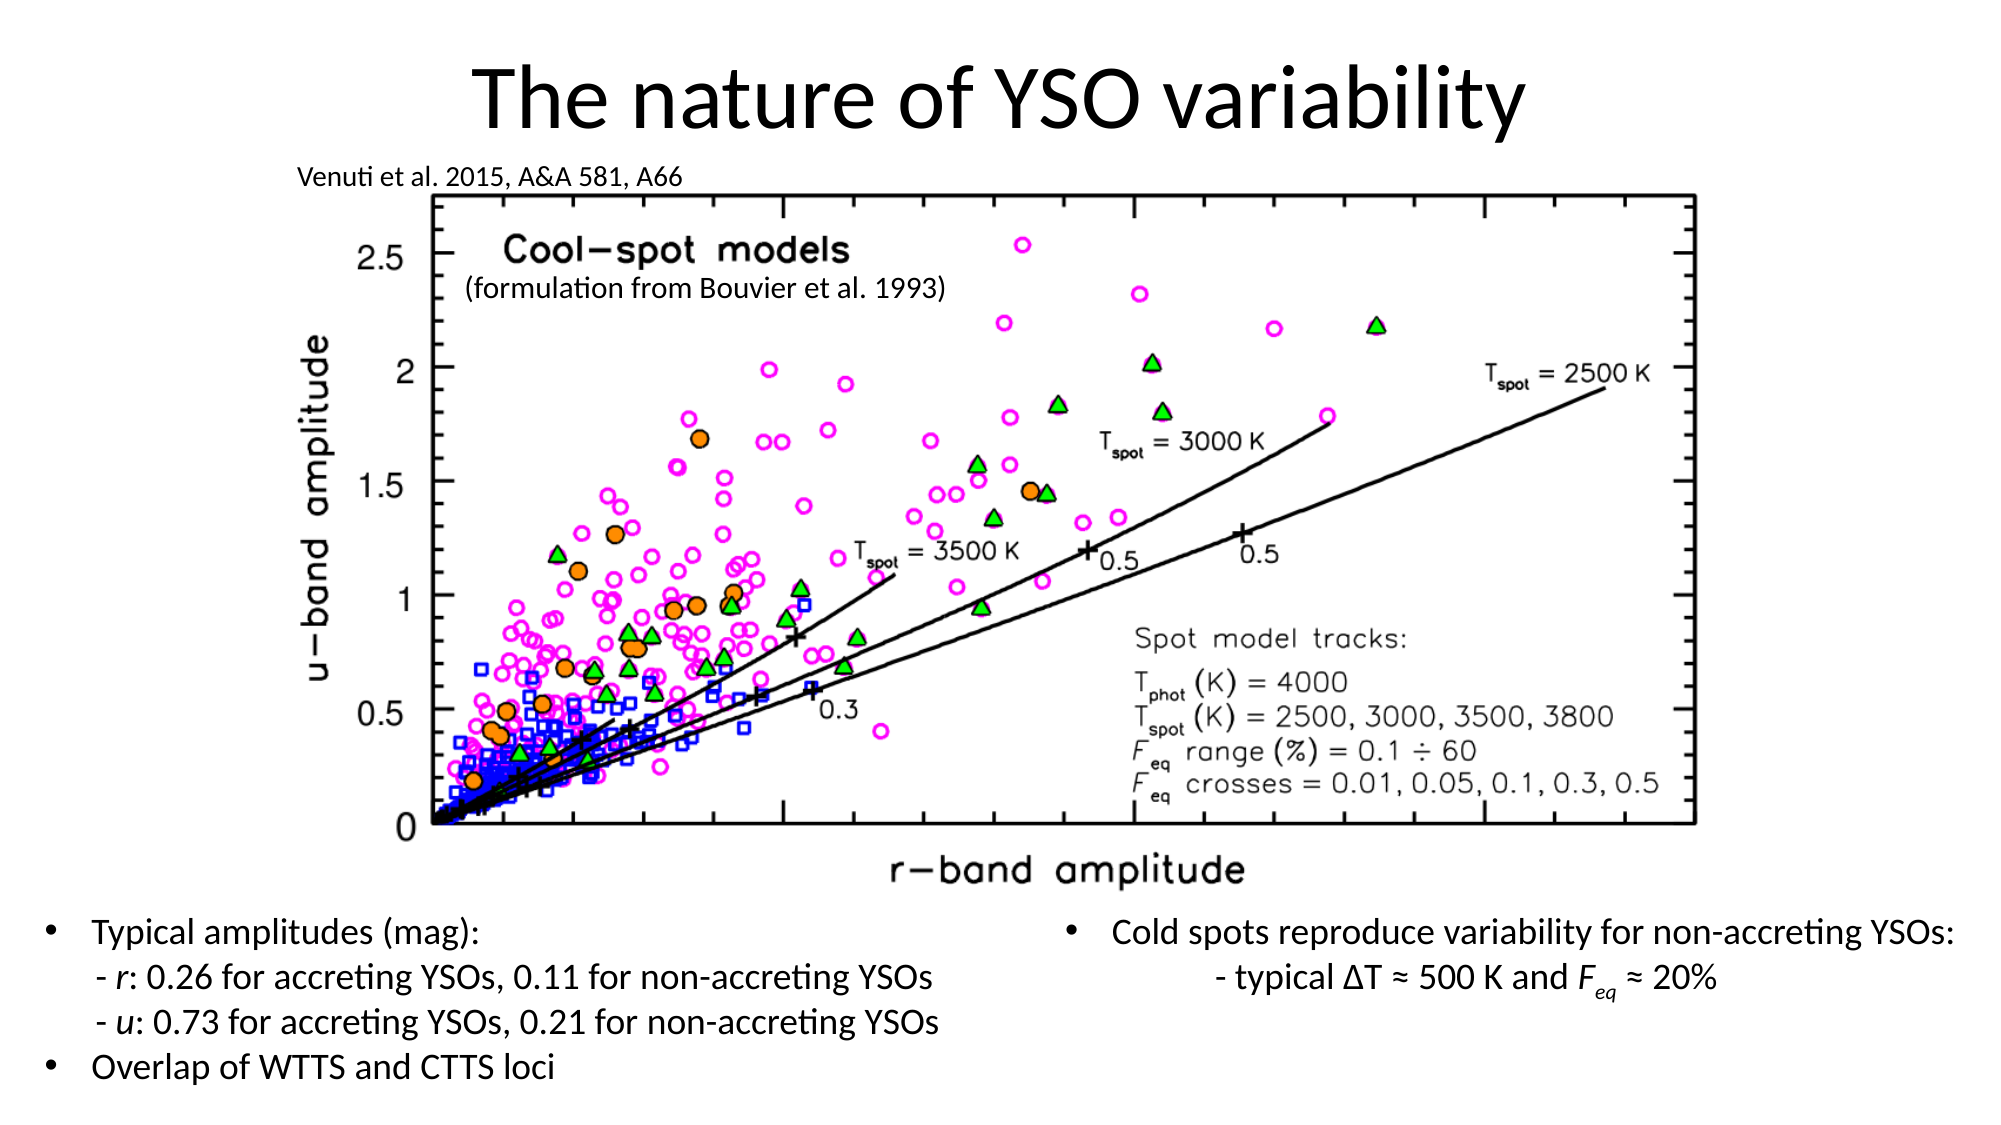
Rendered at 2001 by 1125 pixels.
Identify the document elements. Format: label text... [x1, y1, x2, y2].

picture [287, 180, 1713, 846]
text_box Typical amplitudes (mag): - r: 0.26 for accreting YSOs, 0.11 for non-accreting YSOs - u: 0.73 for accreting YSOs, 0.21 for non-accreting YSOs Overlap of WTTS and CTTS loci [29, 899, 958, 1125]
text_box Venuti et al. 2015, A&A 581, A66 [282, 149, 324, 185]
picture [880, 846, 1257, 898]
text_box Cold spots reproduce variability for non-accreting YSOs: - typical ΔT ≈ 500 K and Feq ≈ 20% [1050, 899, 2000, 1101]
text_box The nature of YSO variability [324, 5, 1675, 179]
